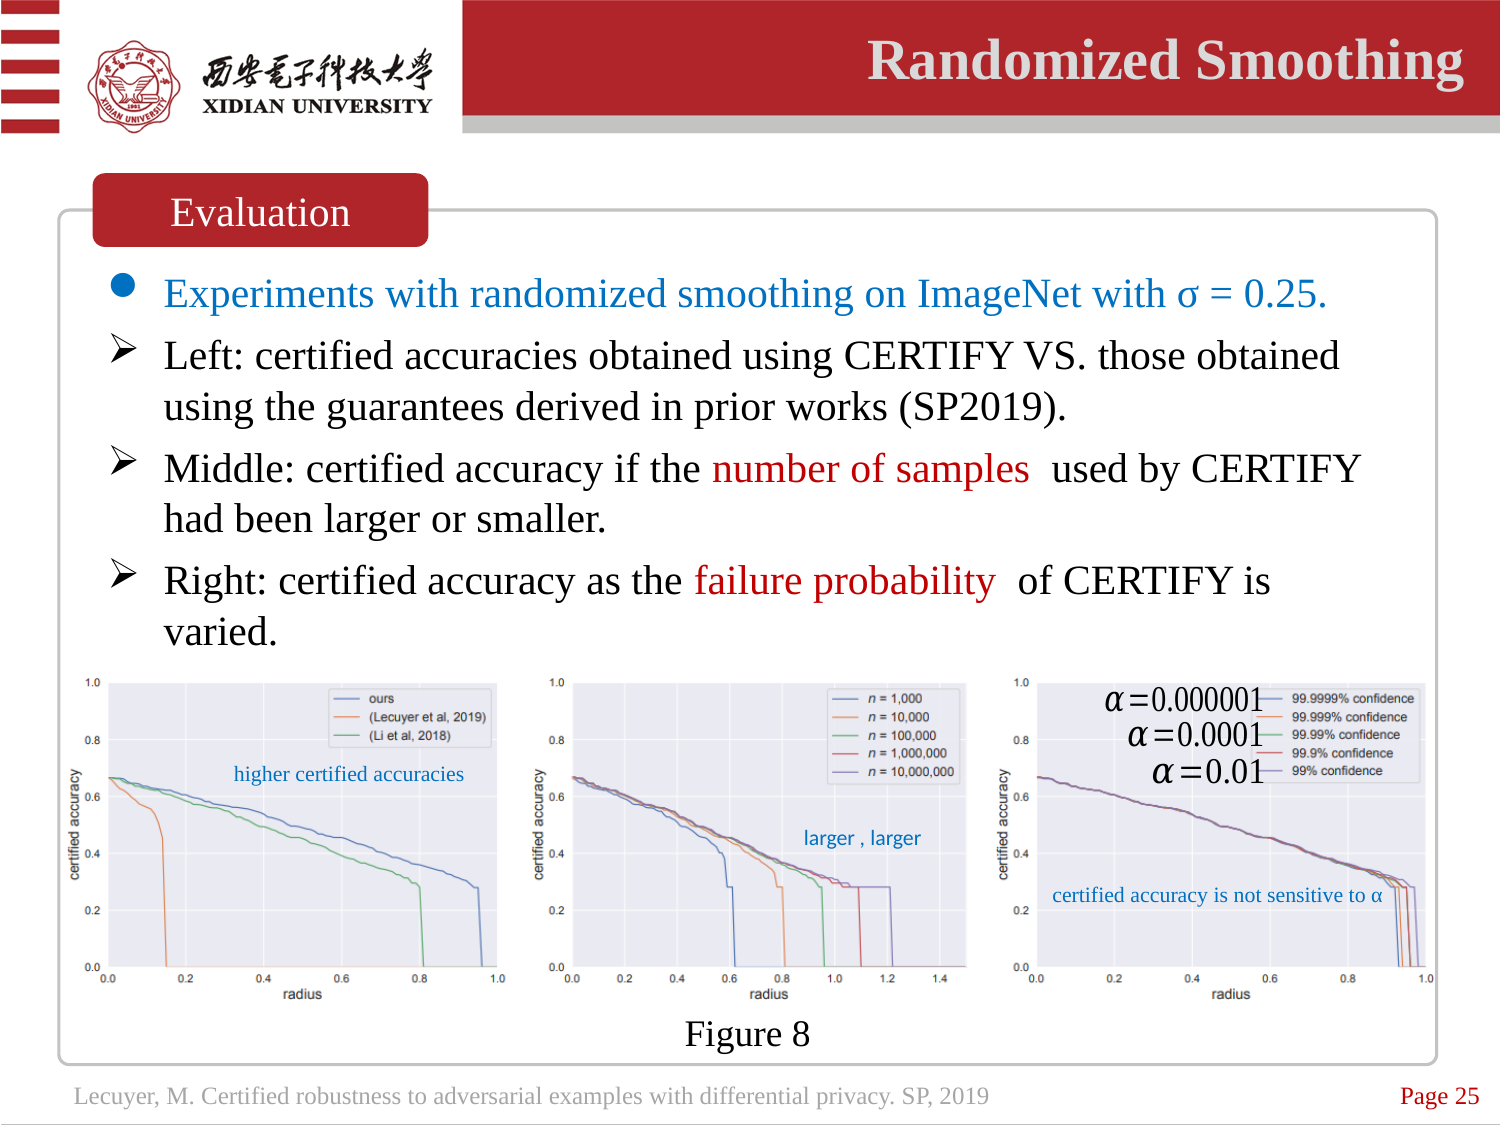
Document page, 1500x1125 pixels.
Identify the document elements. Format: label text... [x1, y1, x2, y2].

picture [0, 0, 1500, 1125]
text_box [58, 172, 1437, 1065]
text_box Lecuyer, M. Certified robustness to adversarial examples with differential privacy. SP, 2019 [58, 1074, 1345, 1117]
slide_number Page 25 [1144, 1064, 1495, 1125]
text_box Randomized Smoothing [466, 19, 1499, 102]
